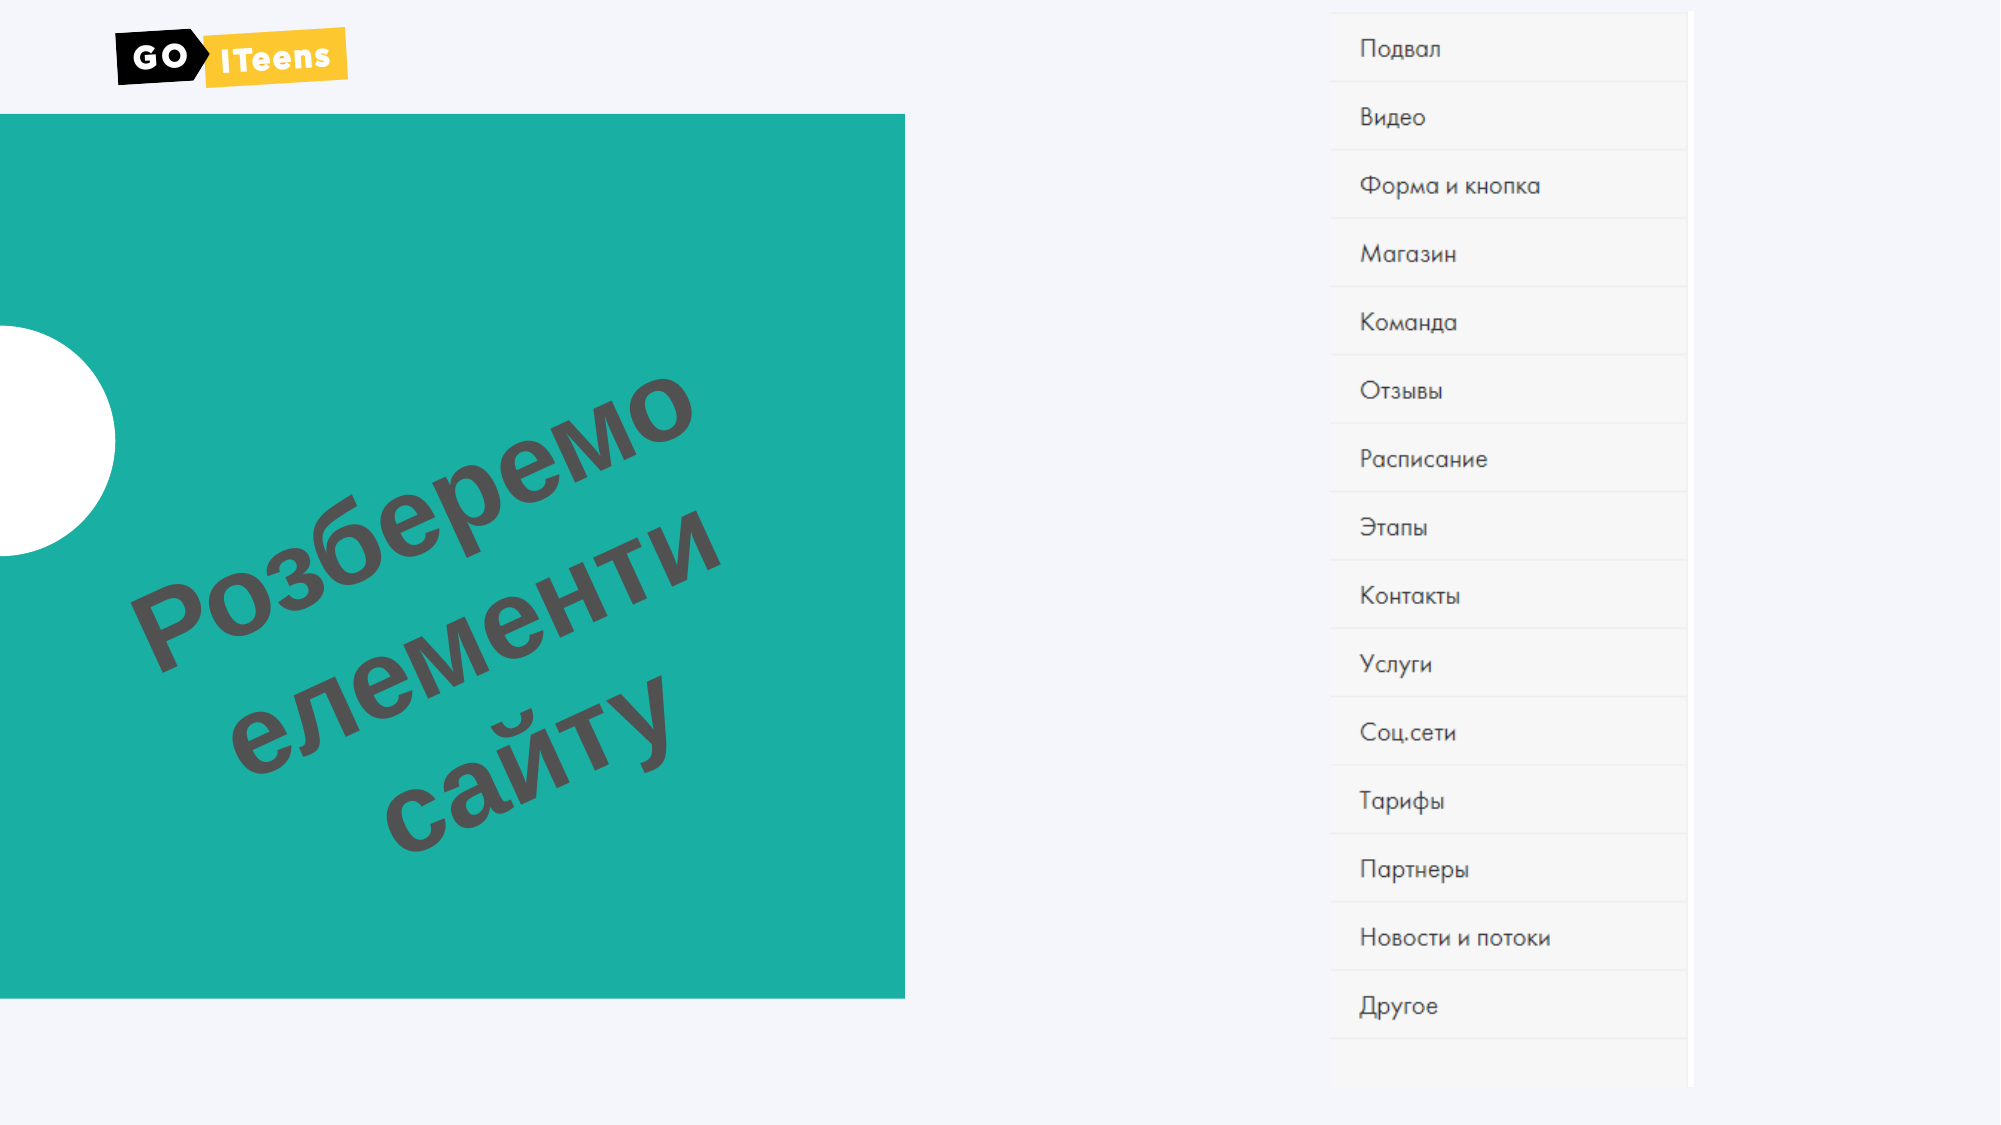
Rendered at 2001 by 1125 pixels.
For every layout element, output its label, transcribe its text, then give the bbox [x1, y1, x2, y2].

picture [115, 27, 348, 88]
picture [1329, 11, 1694, 1088]
text_box Розберемо елементи сайту [26, 277, 855, 866]
